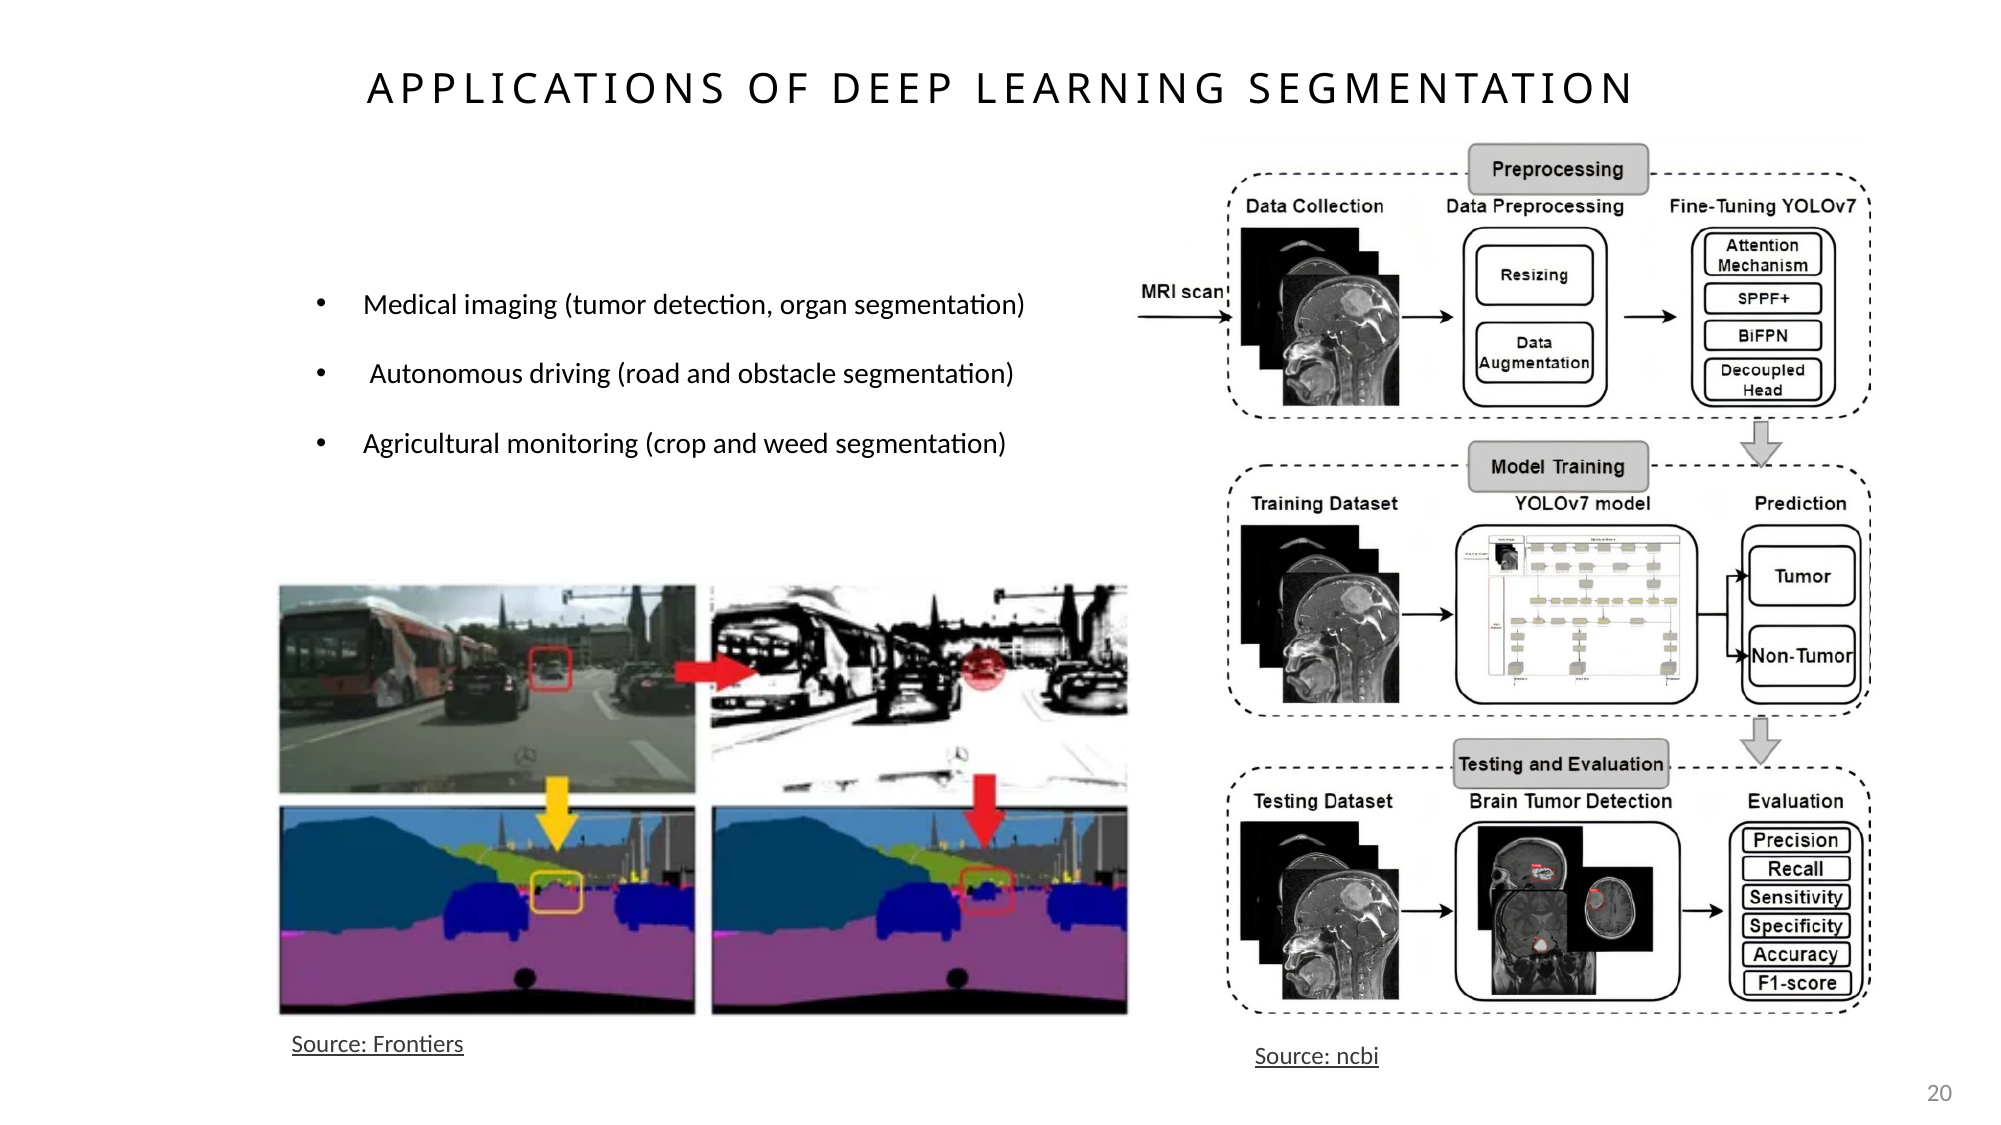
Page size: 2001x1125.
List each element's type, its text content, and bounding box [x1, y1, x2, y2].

text_box Source: Frontiers [276, 1020, 544, 1065]
picture [276, 135, 1882, 1019]
text_box Applications of deep learning segmentation [97, 19, 1903, 155]
text_box Source: ncbi [1240, 1032, 1507, 1077]
text_box Medical imaging (tumor detection, organ segmentation) Autonomous driving (road and obstacle segmentation) Agricultural monitoring (crop and weed segmentation) [301, 242, 1131, 468]
slide_number 20 [1894, 1061, 1968, 1121]
